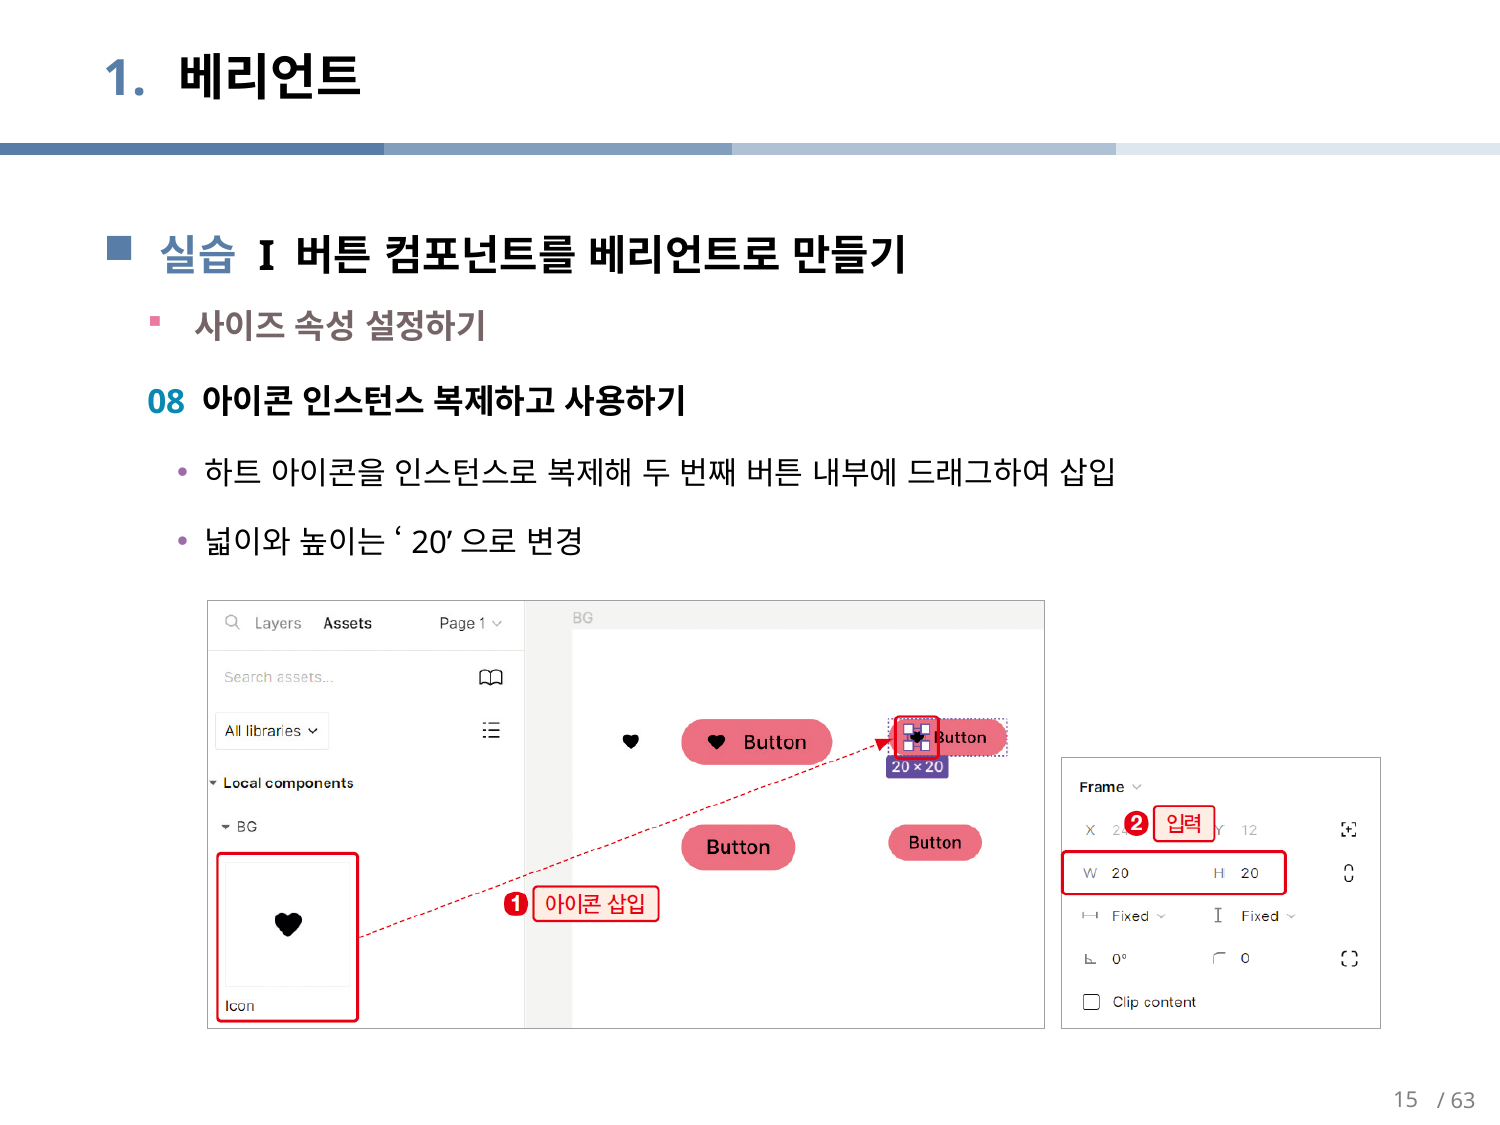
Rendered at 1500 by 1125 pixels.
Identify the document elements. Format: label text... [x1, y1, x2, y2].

picture [194, 585, 1391, 1048]
title 베리언트 [88, 30, 1211, 121]
list 실습 I 버튼 컴포넌트를 베리언트로 만들기 사이즈 속성 설정하기 08 아이콘 인스턴스 복제하고 사용하기 하트 아이콘을 인스턴스로 복제해 두 번째 버튼 내부에 드래그하여 삽입 넓이와 높이는 ‘20’으로 변경 [88, 196, 1436, 1083]
